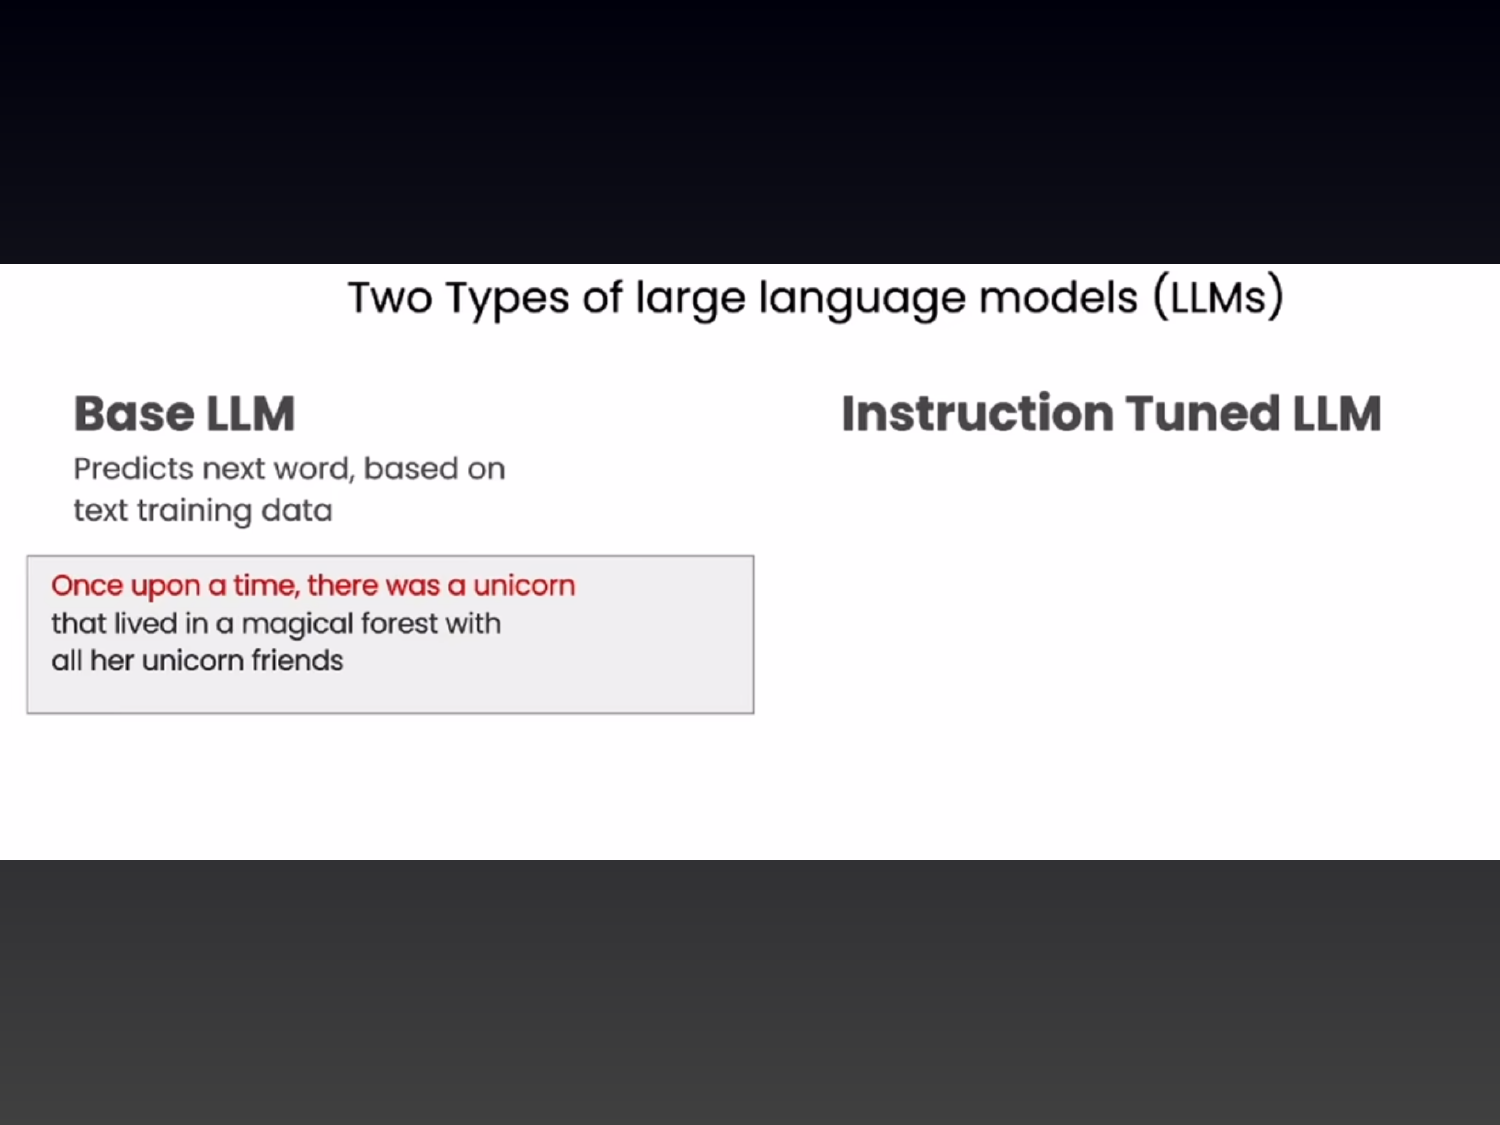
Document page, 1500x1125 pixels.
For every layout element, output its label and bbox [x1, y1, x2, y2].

picture [0, 264, 1500, 861]
